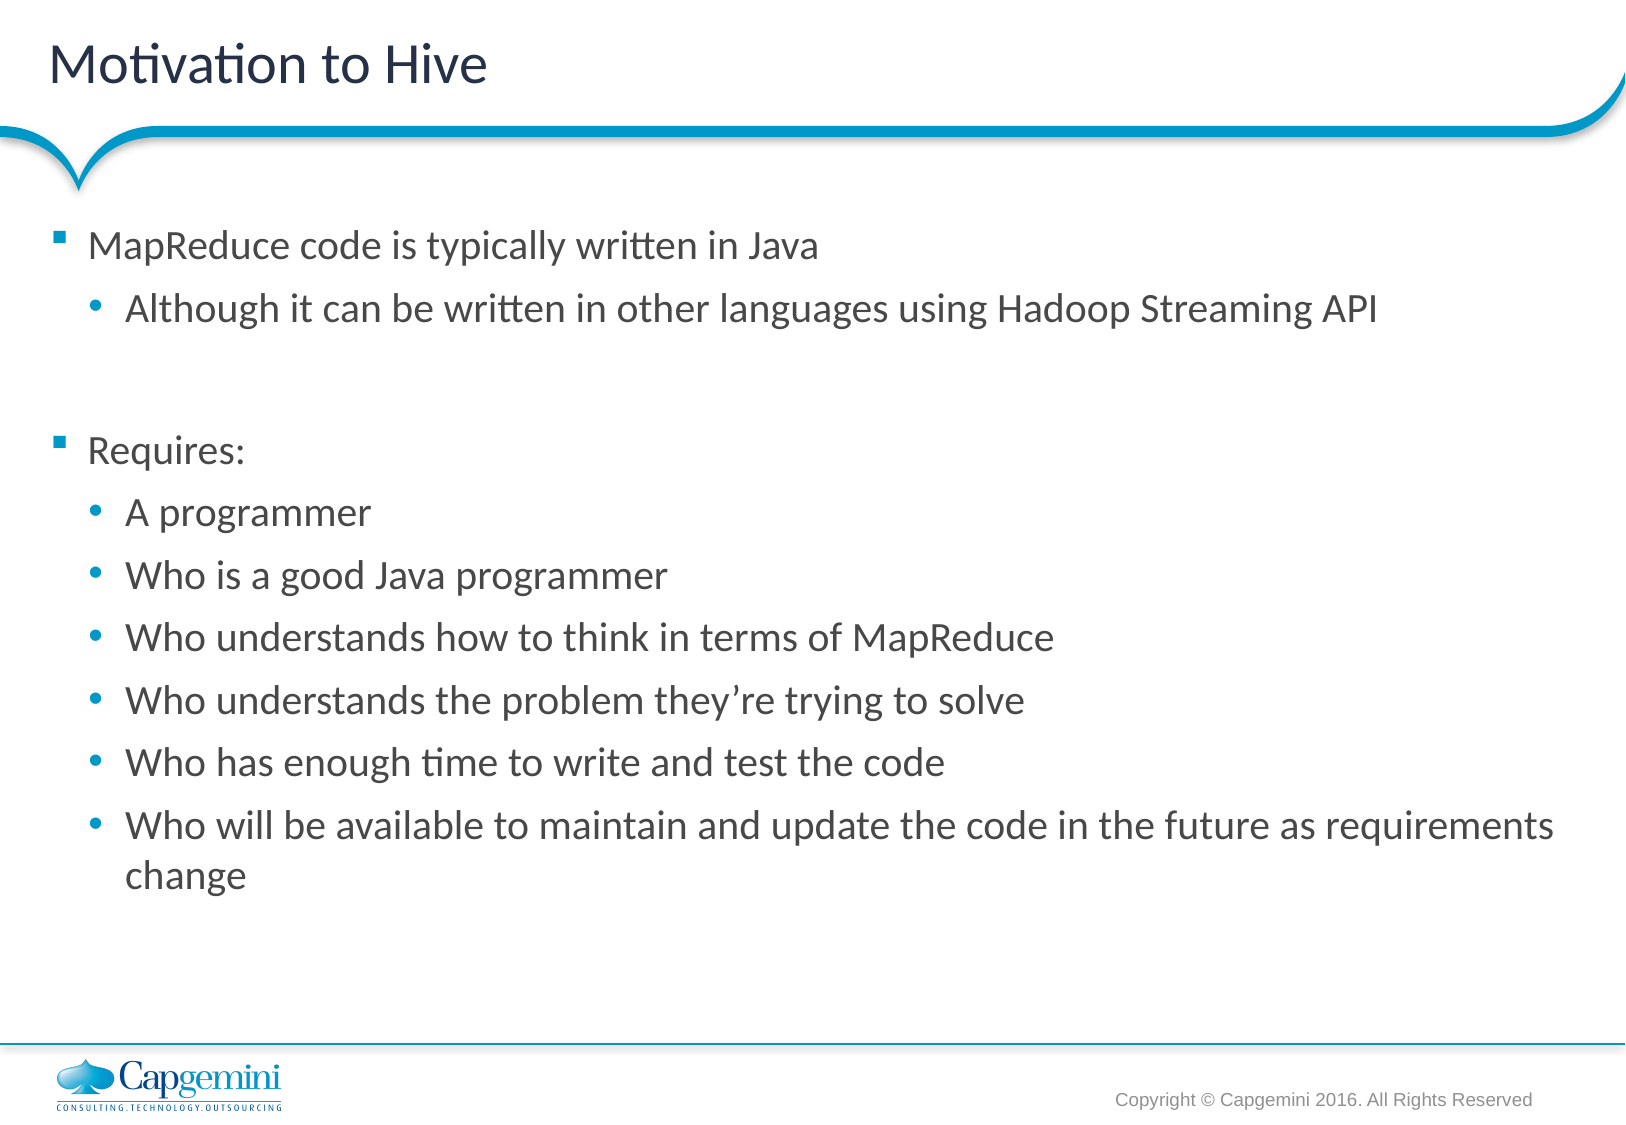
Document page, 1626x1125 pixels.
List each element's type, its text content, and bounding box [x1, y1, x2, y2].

picture [57, 1059, 281, 1111]
title Motivation to Hive [0, 0, 1625, 132]
list MapReduce code is typically written in Java Although it can be written in other languages using Hadoop Streaming API Requires: A programmer Who is a good Java programmer Who understands how to think in terms of MapReduce Who understands the problem they’re trying to solve Who has enough time to write and test the code Who will be available to maintain and update the code in the future as requirements change [50, 212, 1563, 941]
